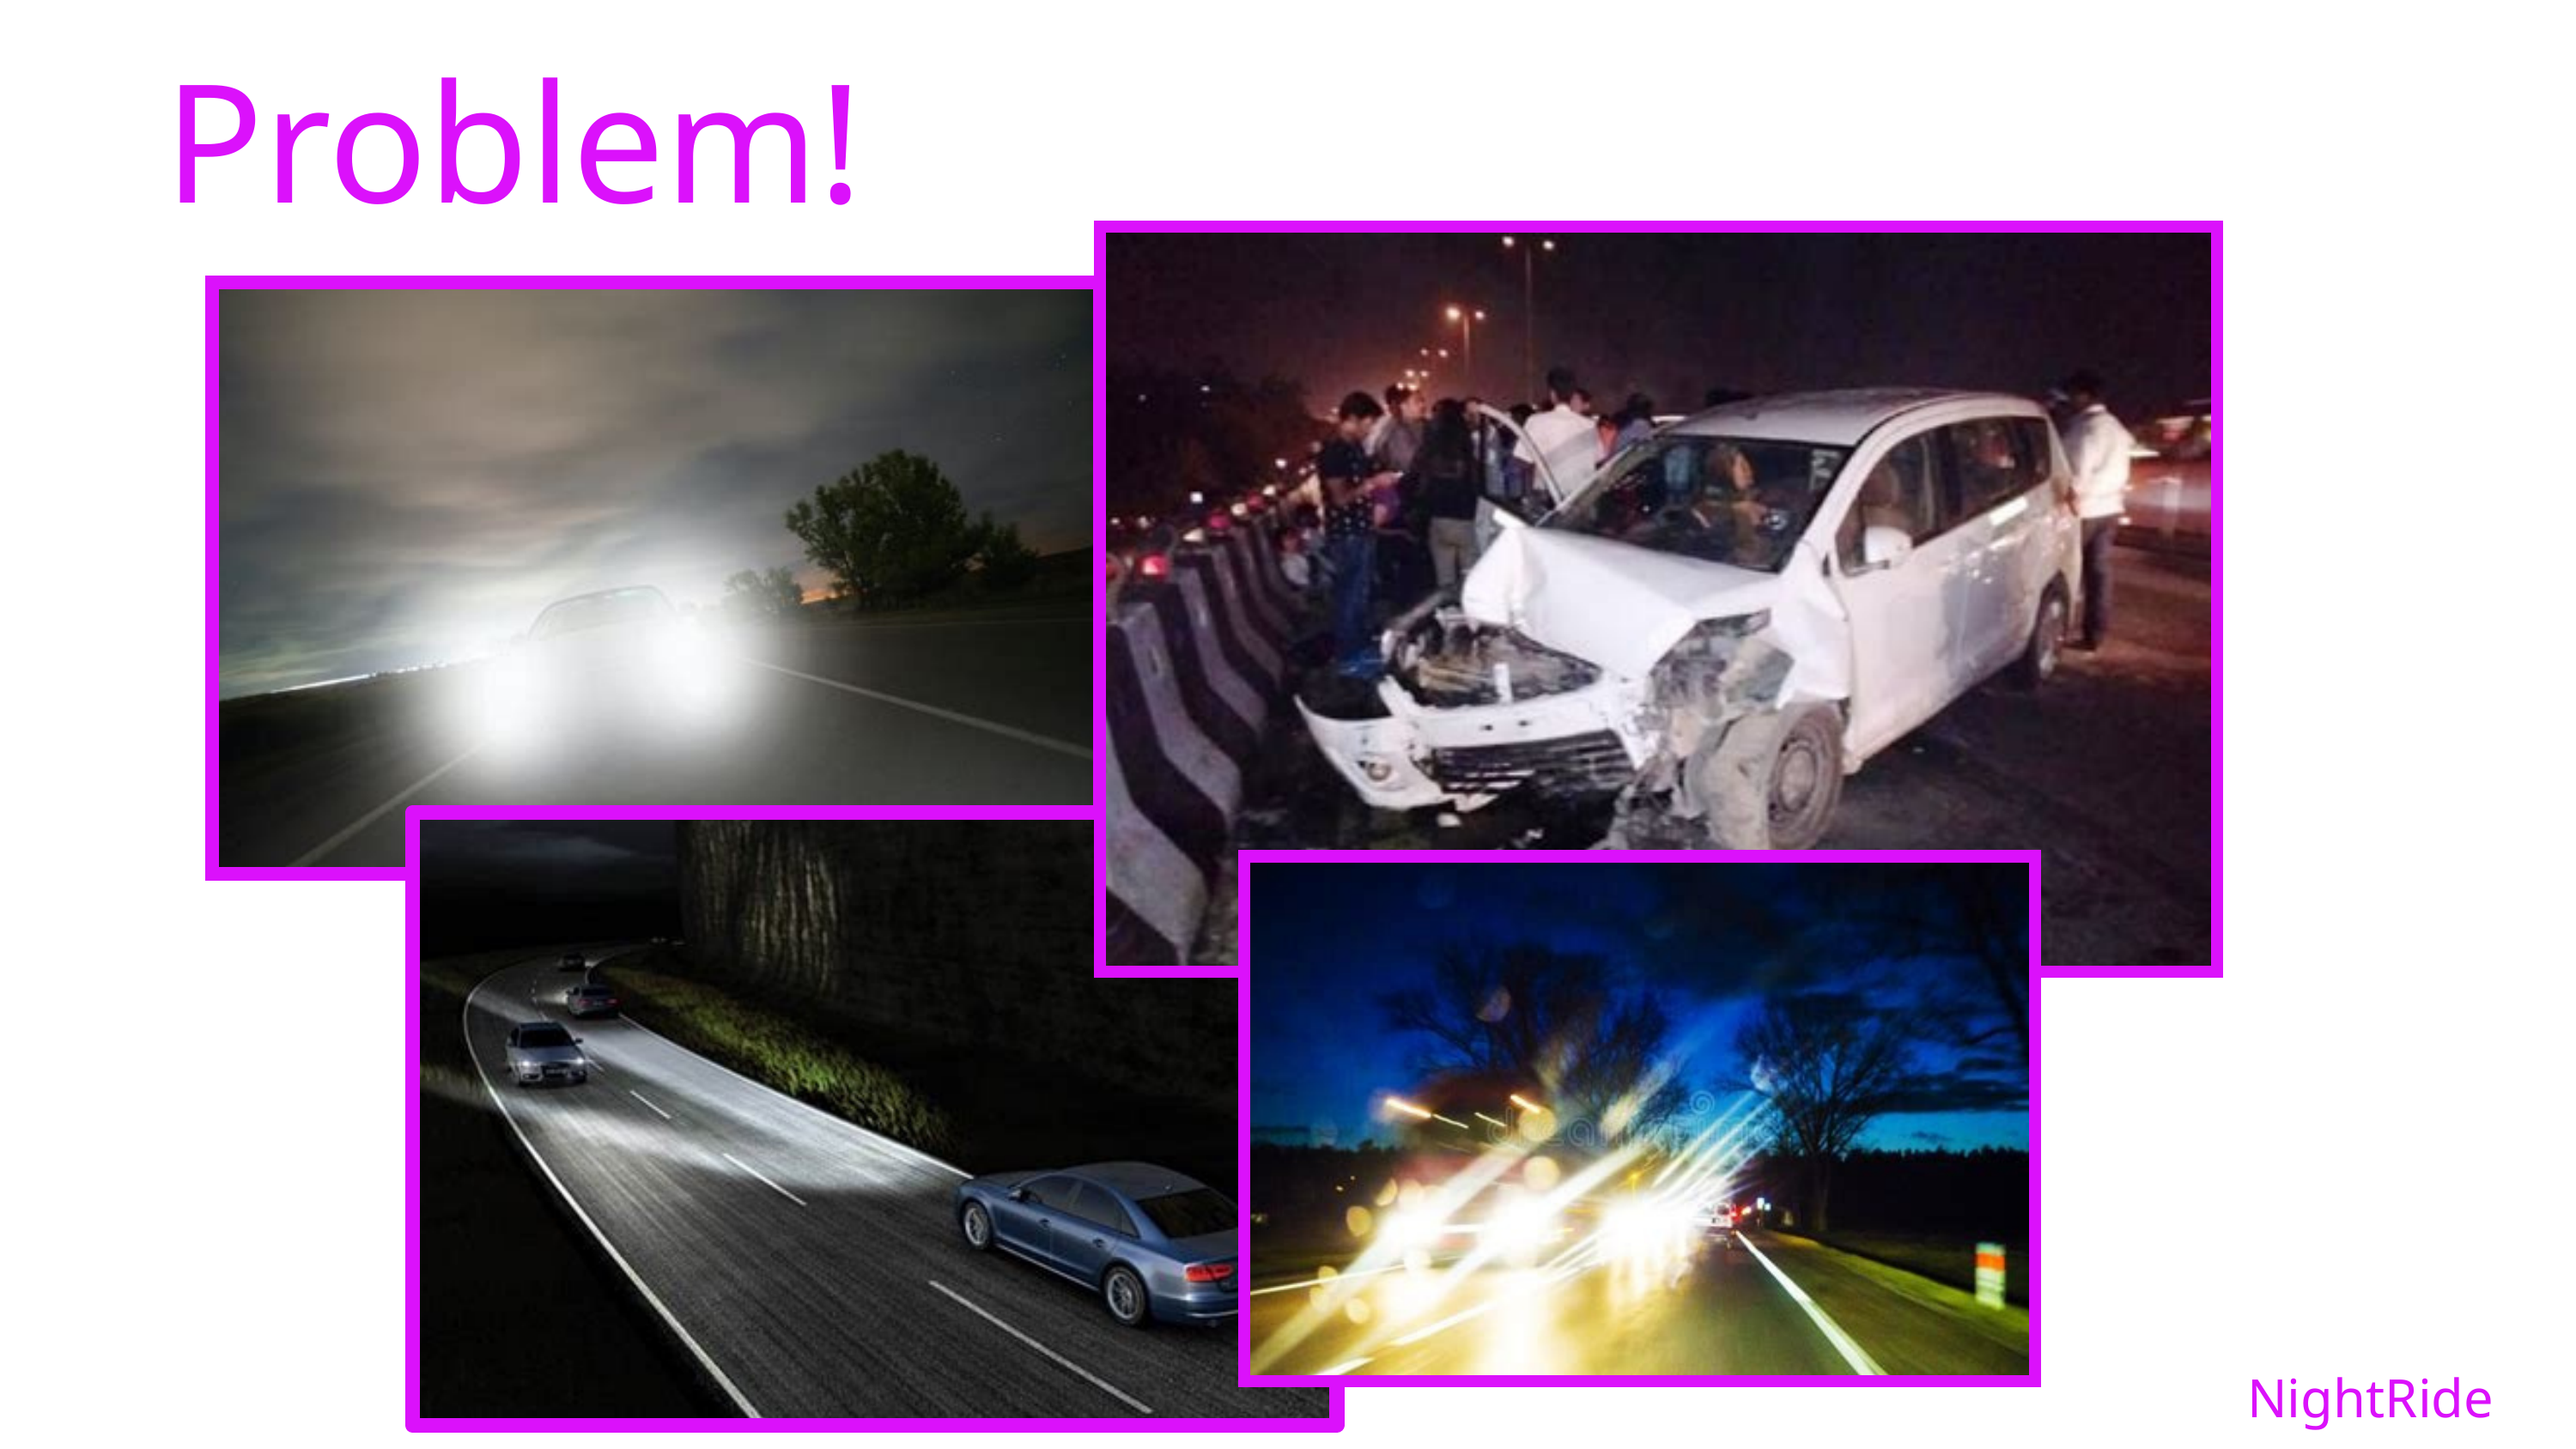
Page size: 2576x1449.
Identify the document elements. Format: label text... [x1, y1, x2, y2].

text_box NightRide [2241, 1354, 2500, 1428]
text_box Problem! [144, 5, 884, 237]
text_box [412, 812, 1337, 1426]
text_box [1244, 856, 2036, 1382]
text_box [211, 282, 1099, 874]
text_box [1099, 226, 2218, 972]
